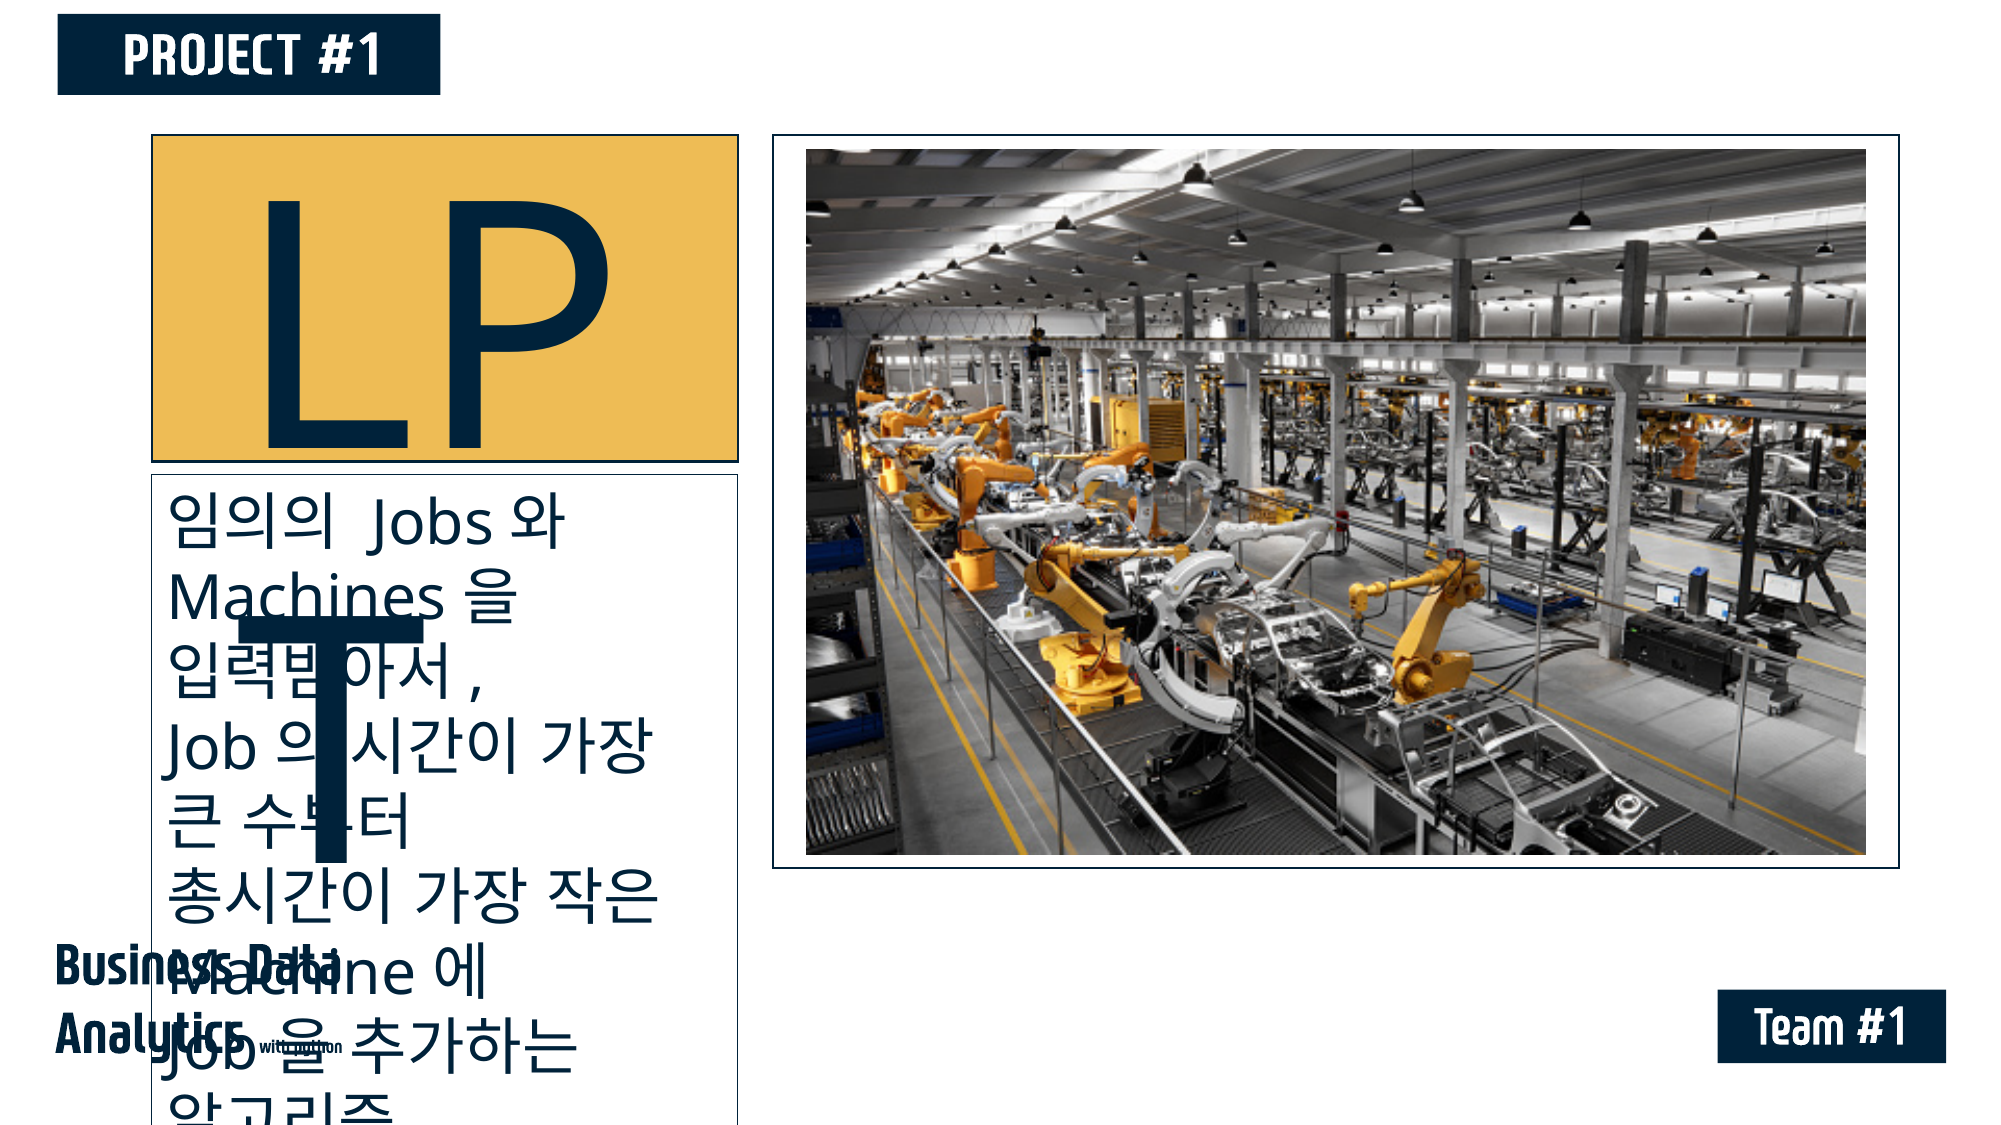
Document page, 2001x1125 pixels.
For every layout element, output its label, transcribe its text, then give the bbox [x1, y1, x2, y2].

text_box [108, 1020, 131, 1055]
text_box [133, 1011, 151, 1054]
text_box [151, 134, 220, 463]
text_box 임의의 Jobs와 Machines을 입력받아서, Job의 시간이 가장 큰 수부터 총시간이 가장 작은 Machine에 Job을 추가하는 알고리즘 [151, 474, 738, 1125]
text_box [772, 134, 1900, 869]
text_box [56, 943, 81, 986]
text_box [1717, 989, 1947, 1064]
text_box [129, 952, 139, 985]
picture [806, 149, 1866, 855]
text_box [141, 951, 151, 986]
text_box [54, 1011, 107, 1054]
text_box [669, 134, 739, 463]
text_box [57, 13, 441, 96]
text_box [82, 952, 128, 987]
text_box LPT [220, 94, 669, 474]
text_box [129, 943, 139, 951]
